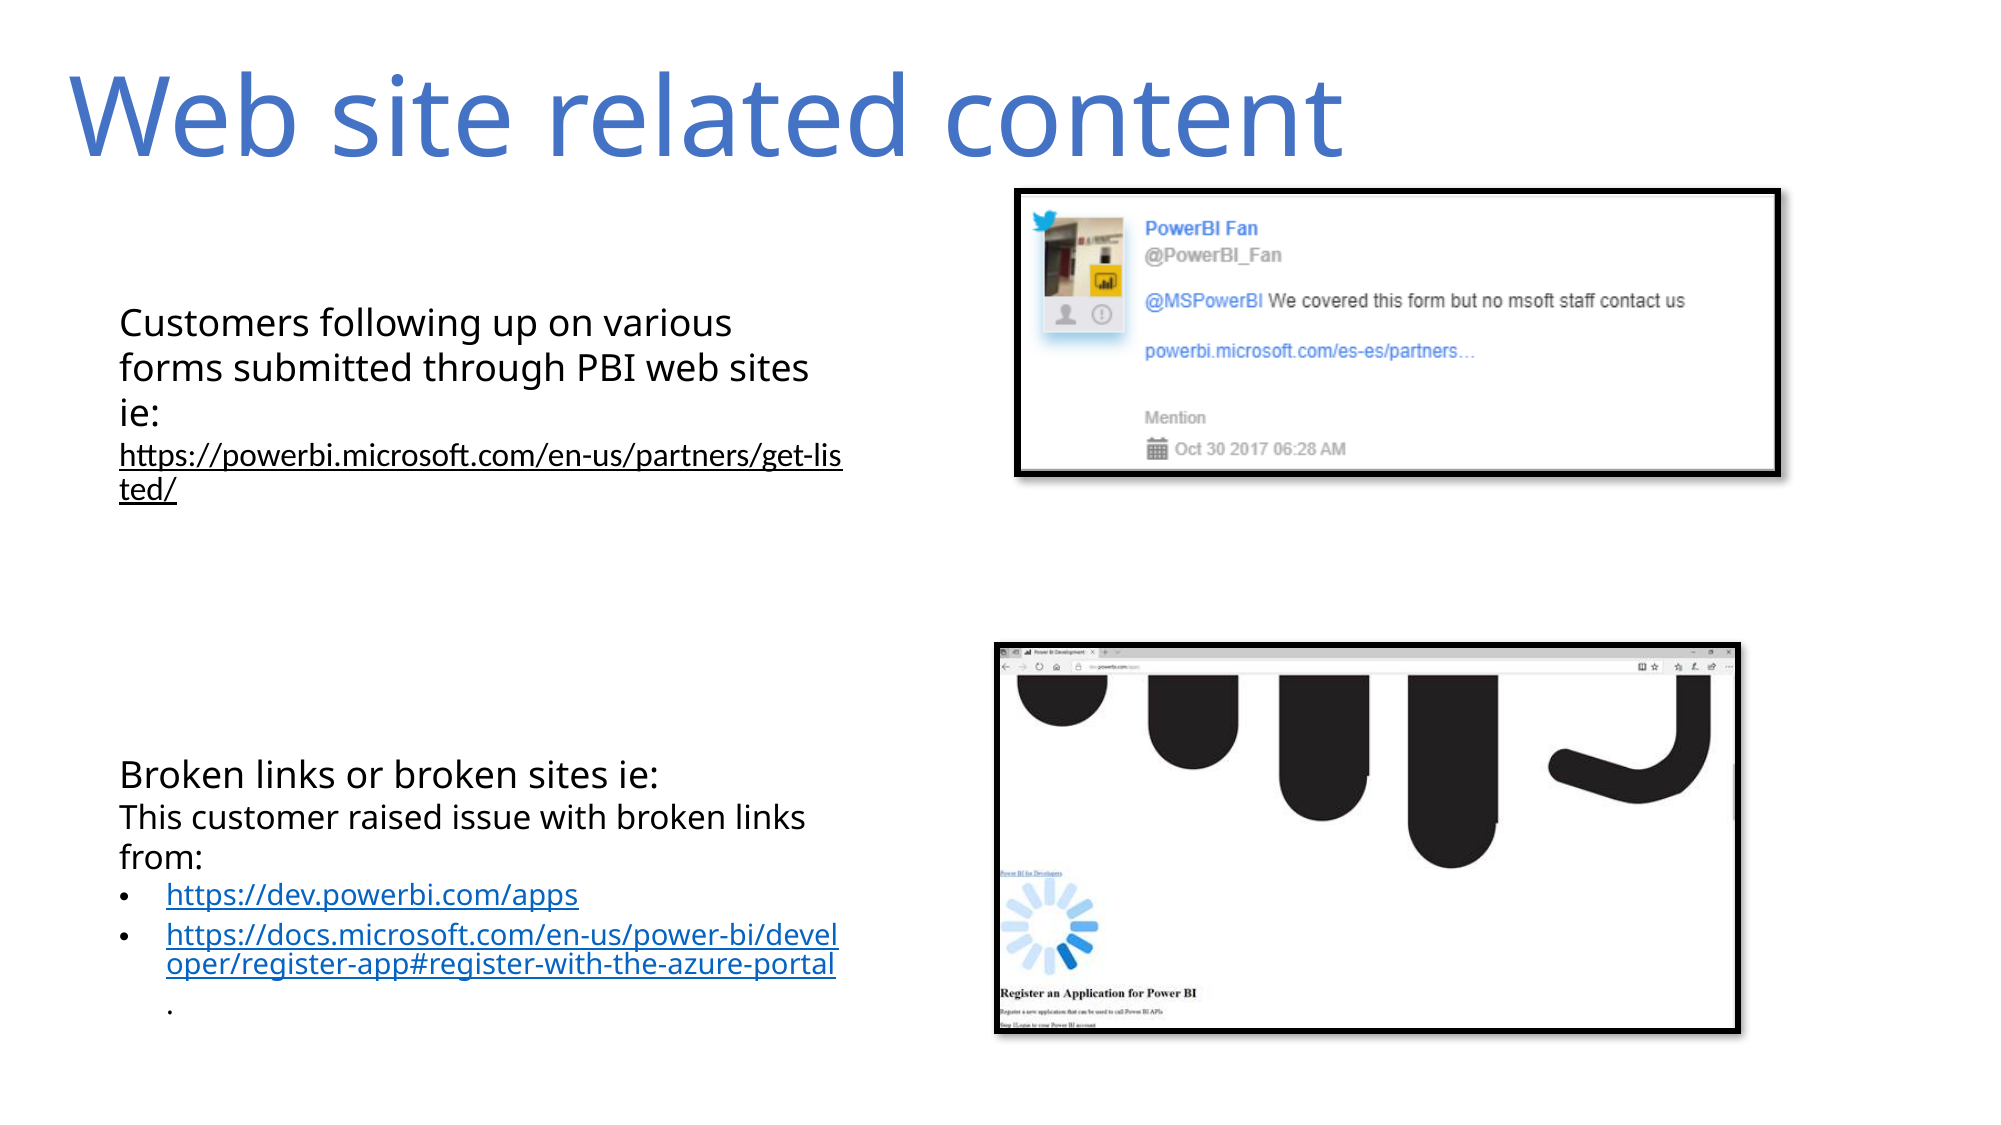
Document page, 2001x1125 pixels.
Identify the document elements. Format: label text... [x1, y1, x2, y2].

text_box Customers following up on various forms submitted through PBI web sites ie: https://powerbi.microsoft.com/en-us/partners/get-listed/ [104, 291, 859, 521]
picture [999, 647, 1736, 1028]
text_box Broken links or broken sites ie: This customer raised issue with broken links from: https://dev.powerbi.com/apps https://docs.microsoft.com/en-us/power-bi/developer/register-app#register-with-the-azure-portal. [104, 744, 859, 1044]
title Web site related content [44, 42, 1873, 195]
picture [1020, 194, 1776, 471]
